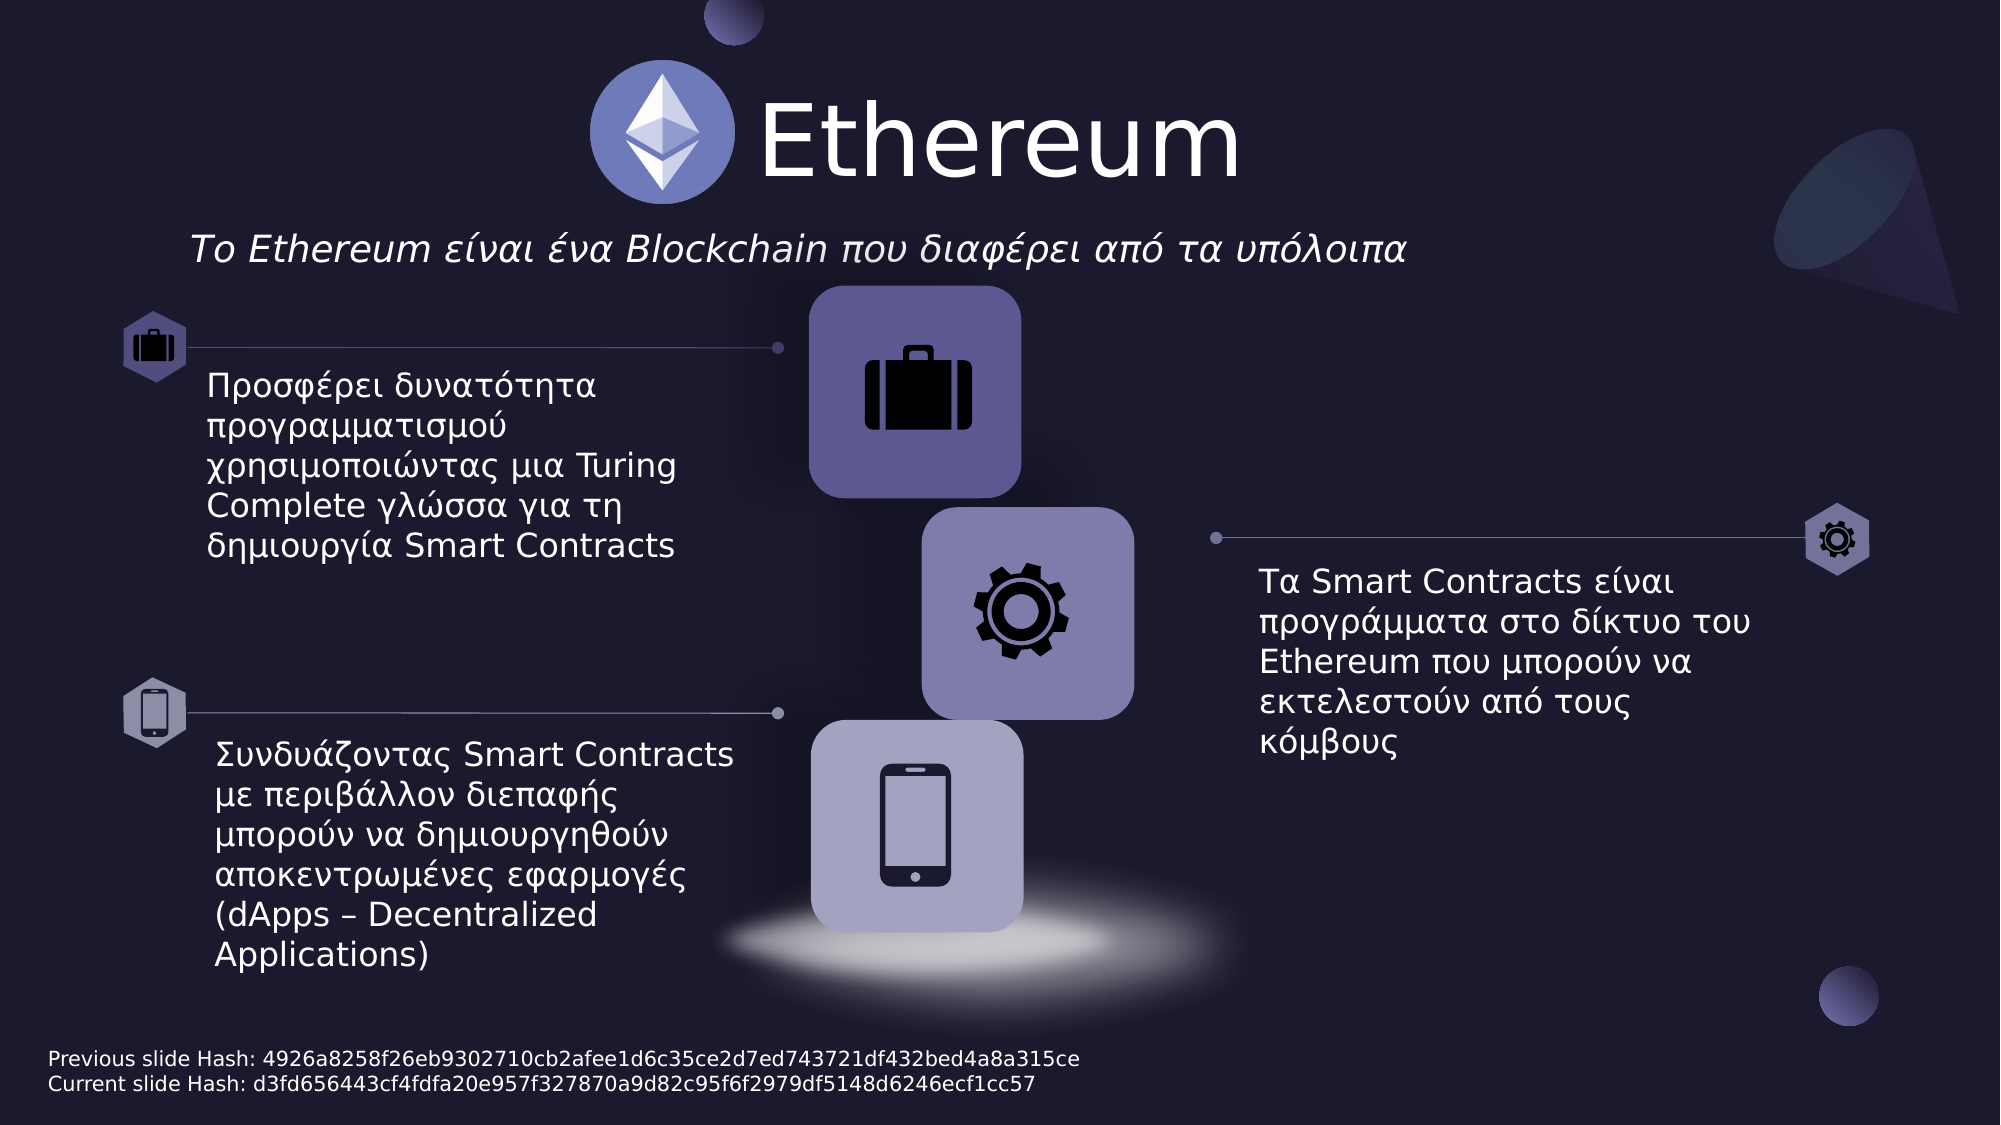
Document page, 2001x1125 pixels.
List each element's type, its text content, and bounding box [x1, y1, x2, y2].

text_box [703, 0, 765, 47]
text_box Previous slide Hash: 4926a8258f26eb9302710cb2afee1d6c35ce2d7ed743721df432bed4a8a315ce Current slide Hash: d3fd656443cf4fdfa20e957f327870a9d82c95f6f2979df5148d6246ecf1cc57 [33, 1038, 1954, 1107]
text_box [863, 359, 881, 431]
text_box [1755, 137, 1975, 345]
text_box [884, 343, 953, 431]
text_box [122, 676, 188, 750]
text_box [807, 284, 1023, 500]
text_box [878, 762, 953, 840]
text_box Συνδυάζοντας Smart Contracts με περιβάλλον διεπαφής μπορούν να δημιουργηθούν αποκεντρωμένες εφαρμογές (dApps – Decentralized Applications) [199, 725, 764, 980]
text_box [1817, 519, 1858, 559]
text_box Το Ethereum είναι ένα Blockchain που διαφέρει από τα υπόλοιπα [175, 217, 1598, 278]
text_box [809, 718, 1025, 840]
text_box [668, 840, 1319, 1049]
text_box Τα Smart Contracts είναι προγράμματα στο δίκτυο του Ethereum που μπορούν να εκτελεστούν από τους κόμβους [1243, 553, 1800, 768]
text_box [122, 309, 188, 384]
text_box [132, 327, 176, 363]
text_box [956, 359, 974, 431]
text_box [1804, 501, 1871, 578]
text_box Προσφέρει δυνατότητα προγραμματισμού χρησιμοποιώντας μια Turing Complete γλώσσα για τη δημιουργία Smart Contracts [191, 356, 747, 572]
text_box [139, 687, 170, 738]
text_box [920, 506, 1136, 721]
picture [590, 60, 735, 205]
title Ethereum [90, 90, 1911, 209]
text_box [972, 561, 1071, 661]
